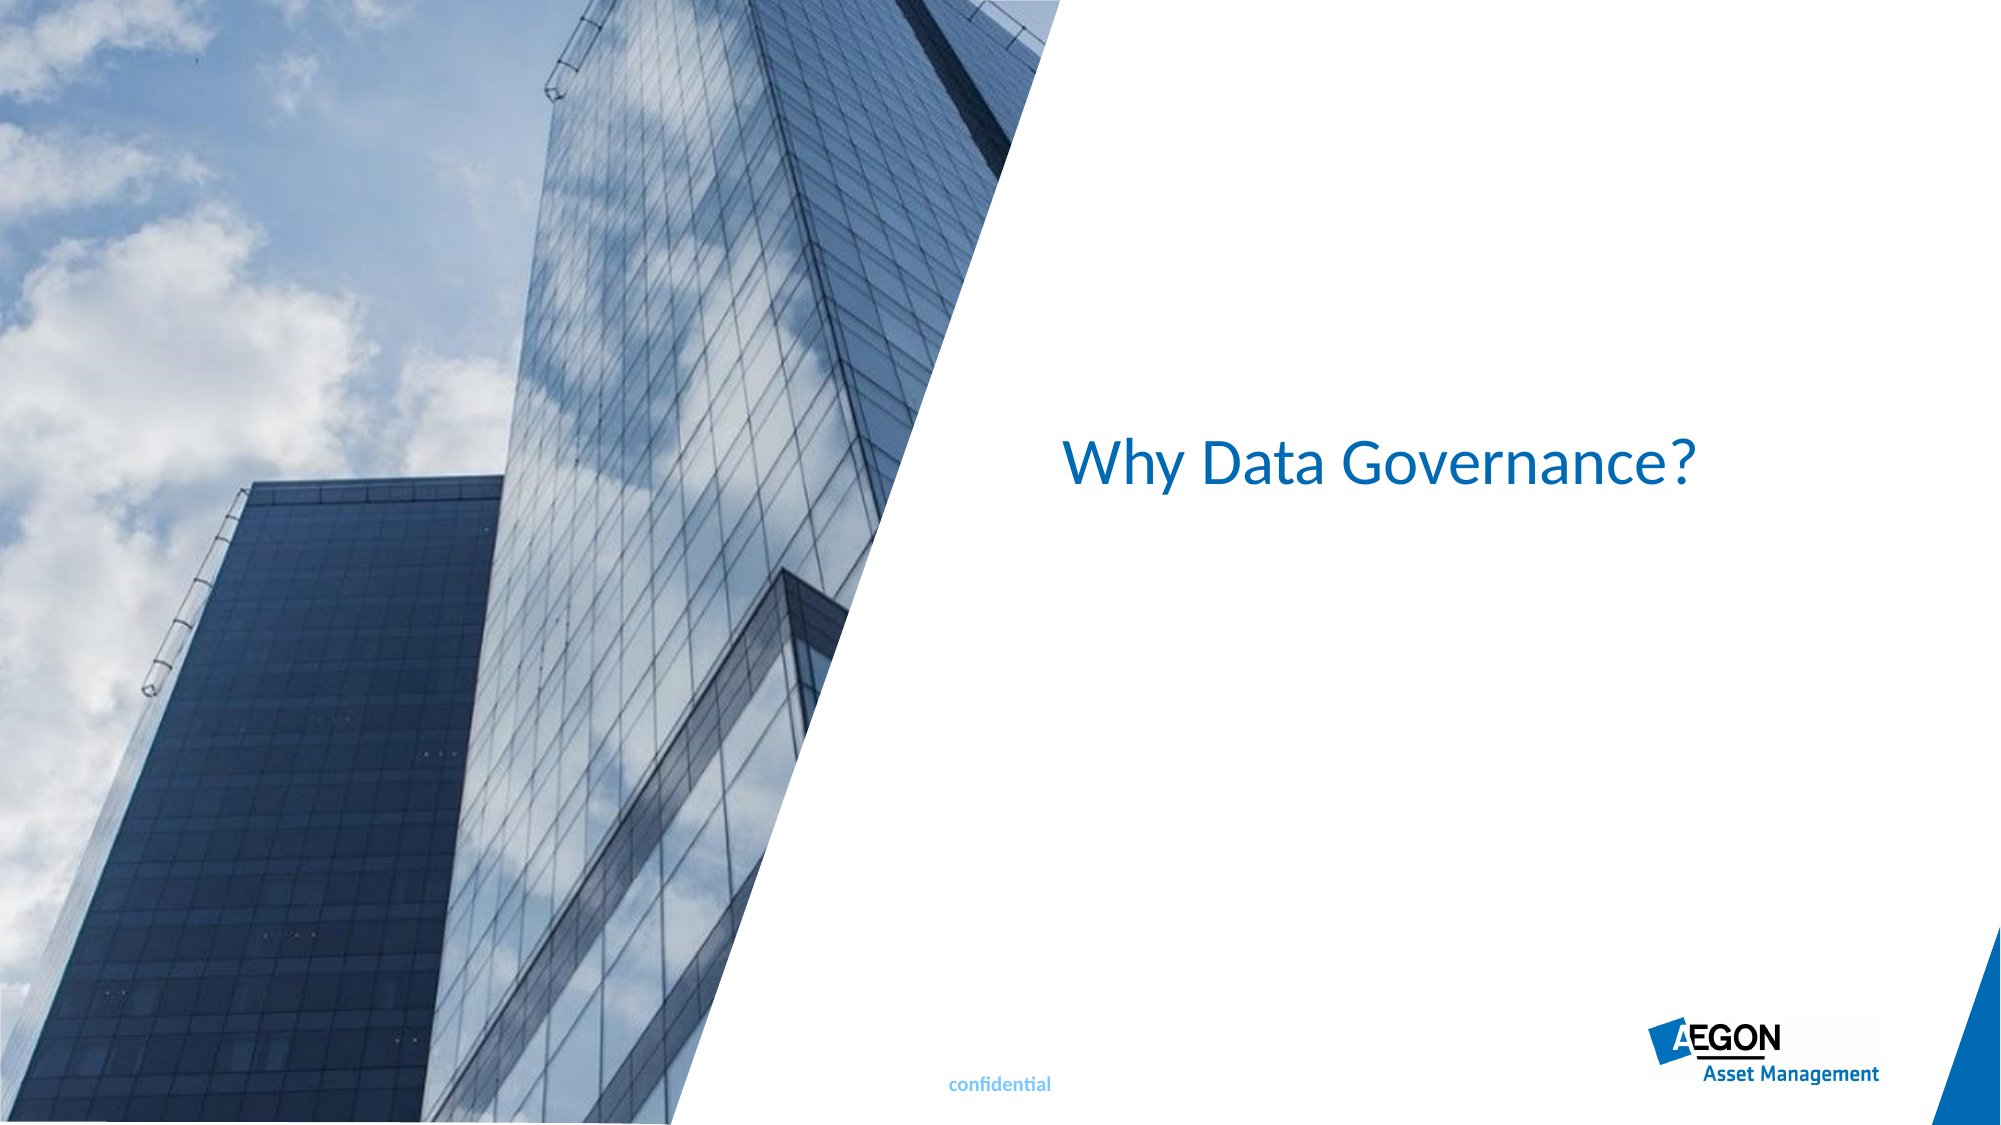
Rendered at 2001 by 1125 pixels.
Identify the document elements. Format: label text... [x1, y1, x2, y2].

title Why Data Governance? [1062, 427, 1928, 575]
picture [0, 0, 1060, 1125]
picture [1648, 1017, 1879, 1085]
